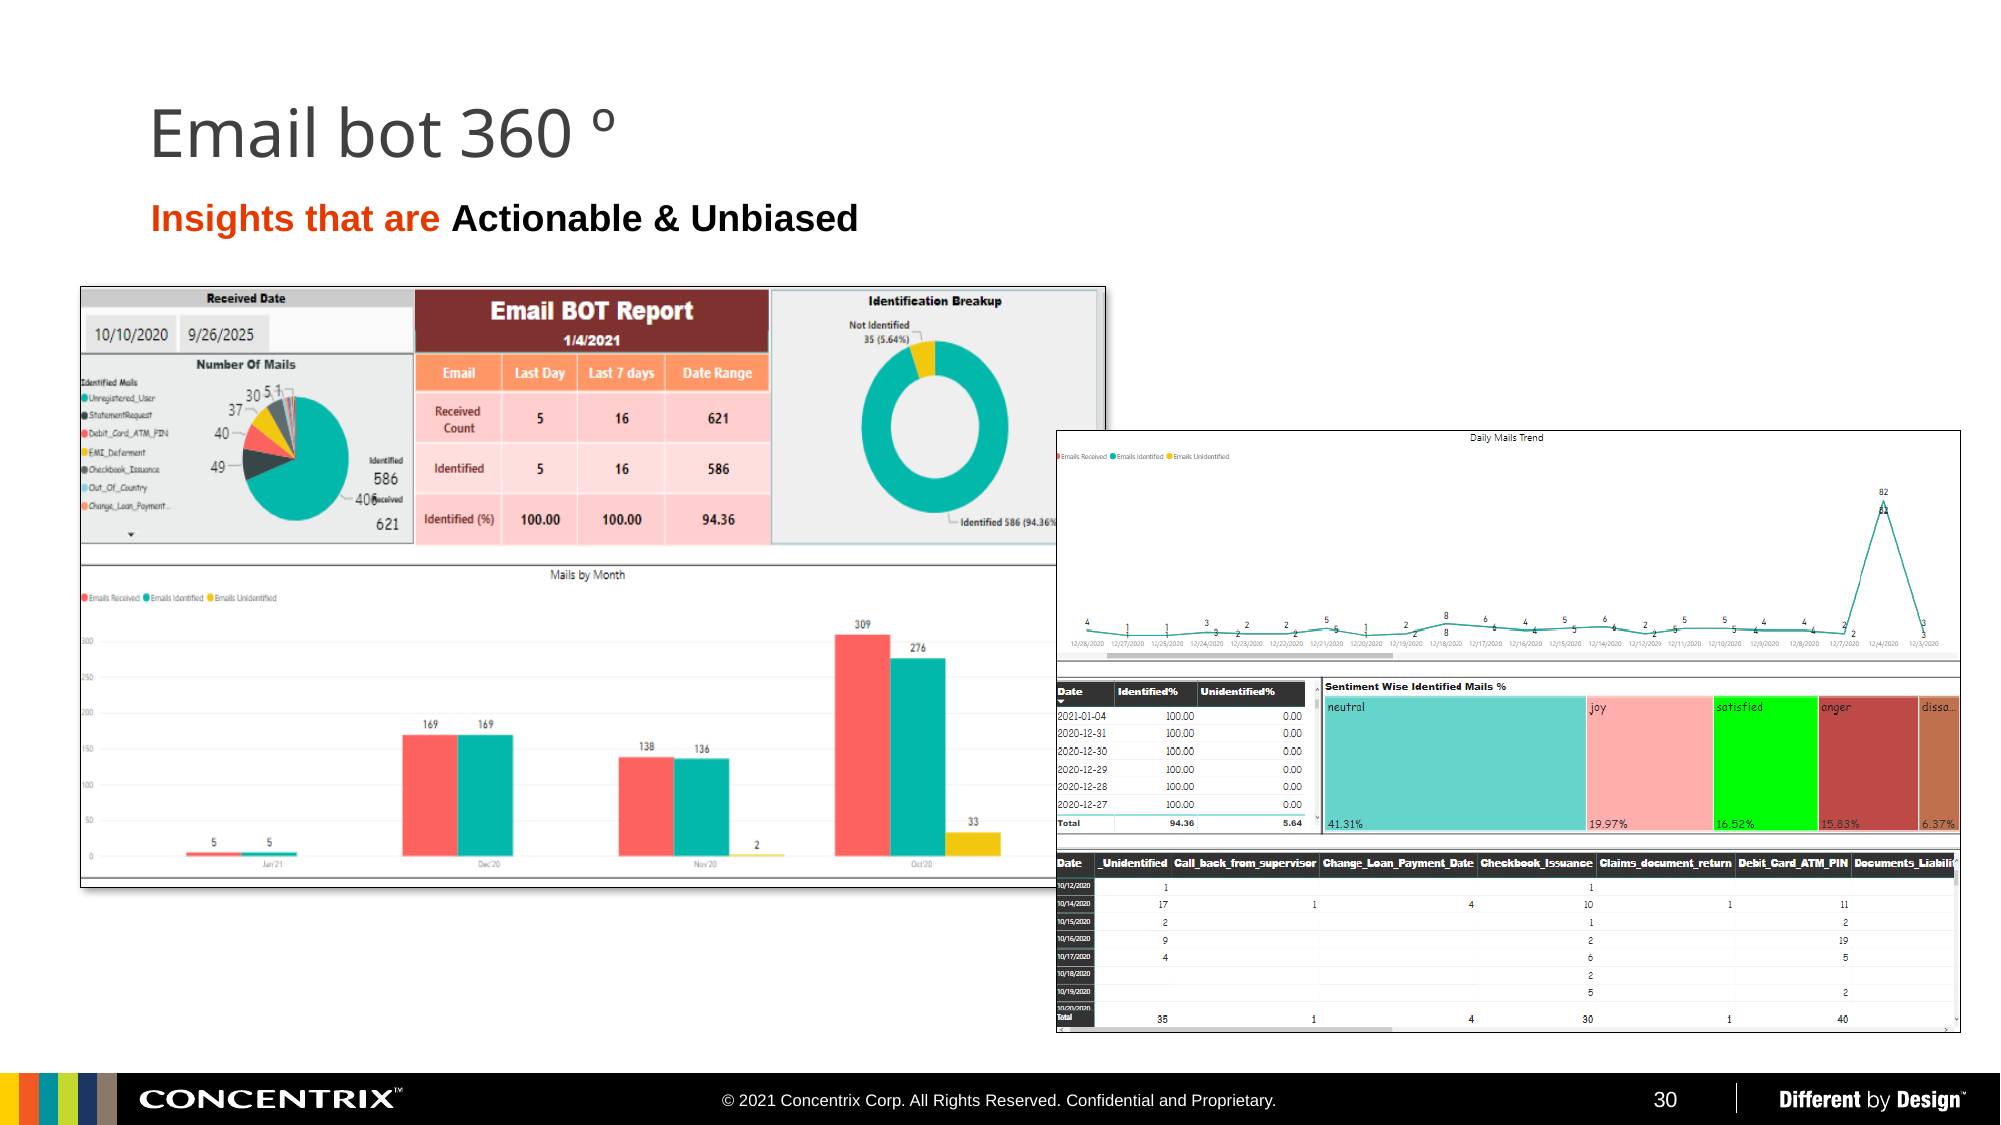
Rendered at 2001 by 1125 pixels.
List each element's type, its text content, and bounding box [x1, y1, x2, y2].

picture [79, 285, 1961, 1033]
text_box Email bot 360 º [133, 92, 2000, 193]
text_box Insights that are Actionable & Unbiased [136, 186, 874, 247]
